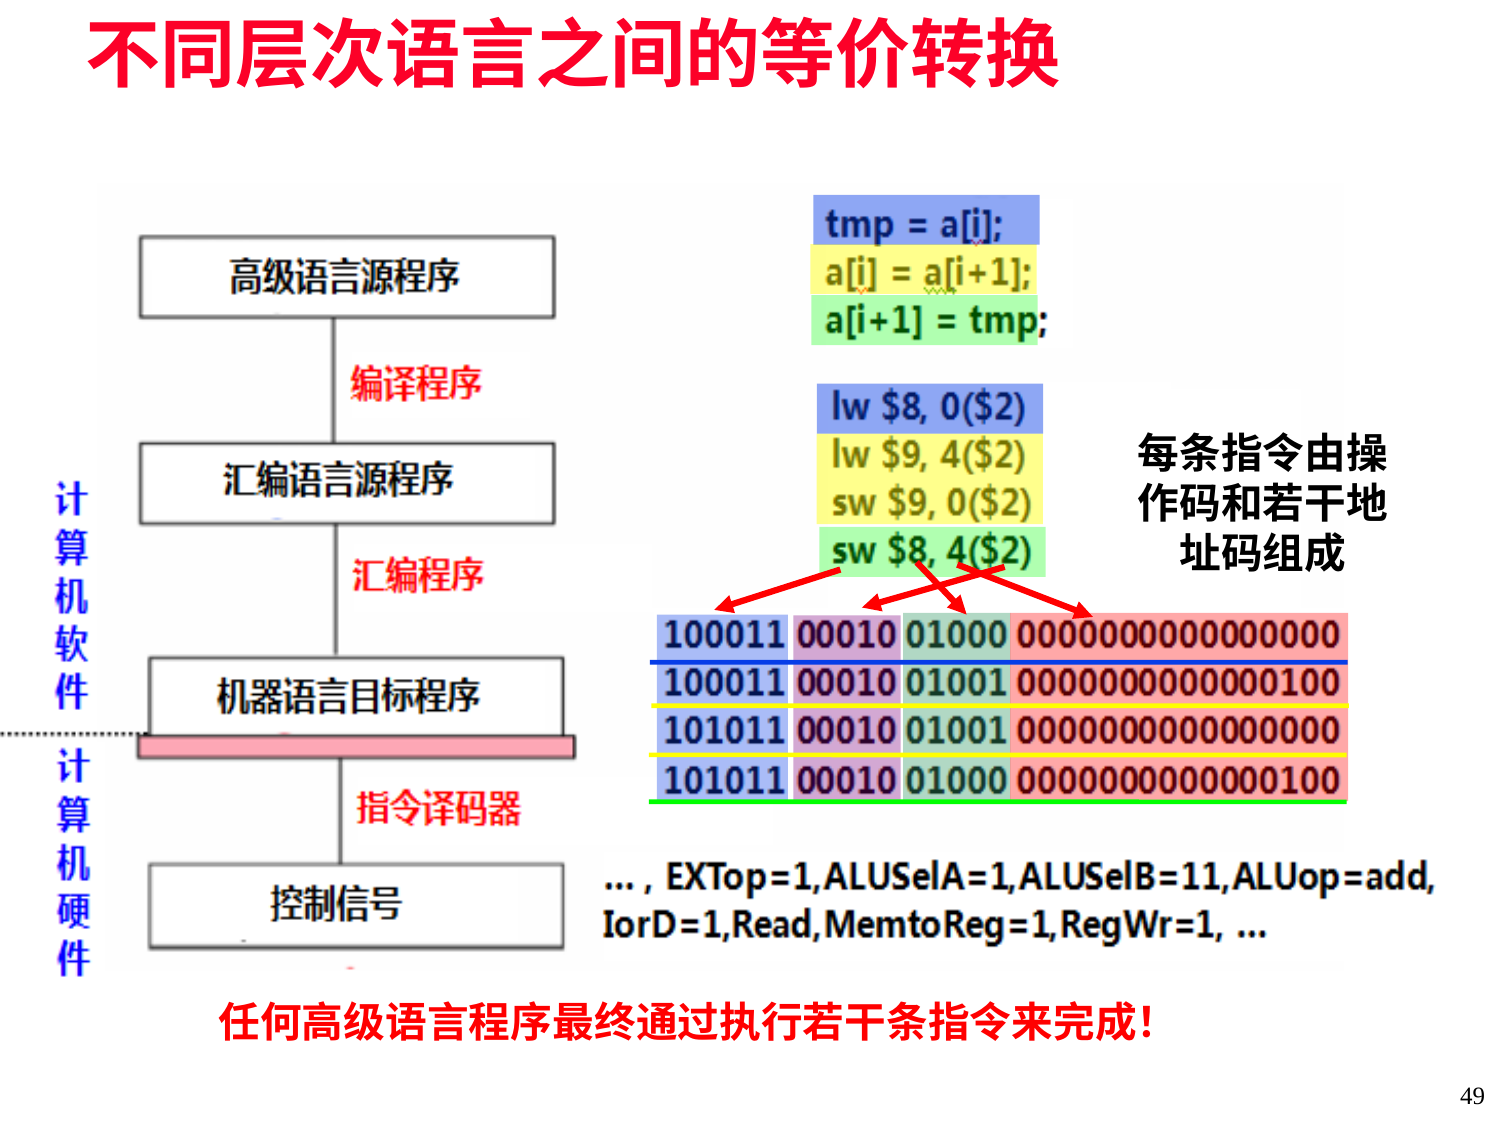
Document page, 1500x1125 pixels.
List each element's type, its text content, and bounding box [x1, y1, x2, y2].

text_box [714, 561, 1094, 618]
title 不同层次语言之间的等价转换 [75, 14, 1425, 107]
slide_number 49 [1162, 1065, 1500, 1125]
text_box 任何高级语言程序最终通过执行若干条指令来完成！ [161, 994, 1236, 1054]
picture [0, 182, 1446, 986]
